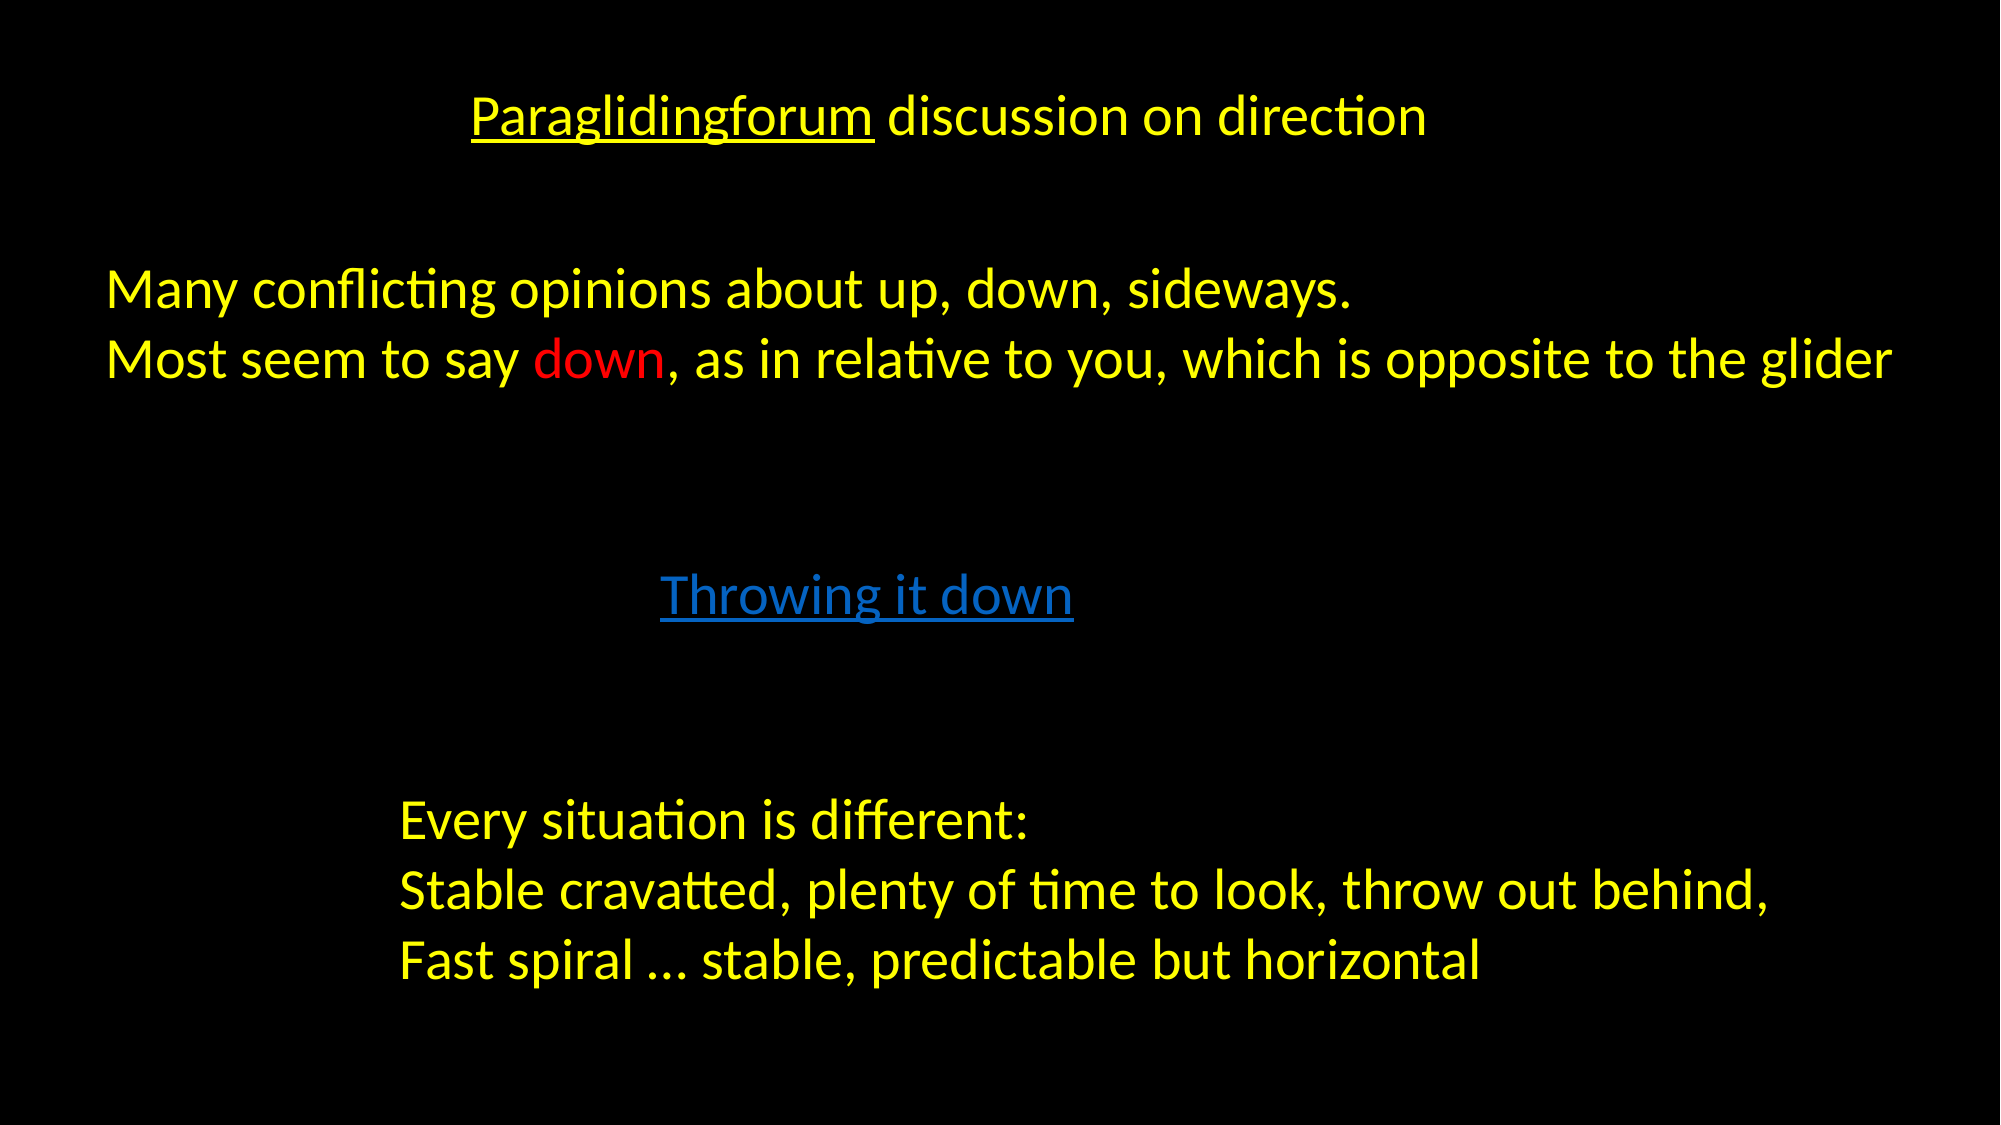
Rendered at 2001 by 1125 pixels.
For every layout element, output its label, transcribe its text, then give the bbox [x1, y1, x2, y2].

text_box Throwing it down [645, 549, 1090, 634]
text_box Paraglidingforum discussion on direction [455, 69, 1444, 155]
text_box Many conflicting opinions about up, down, sideways. Most seem to say down, as in relative to you, which is opposite to the glider [90, 243, 1910, 468]
text_box Every situation is different: Stable cravatted, plenty of time to look, throw out behind, Fast spiral … stable, predictable but horizontal [385, 773, 1799, 999]
